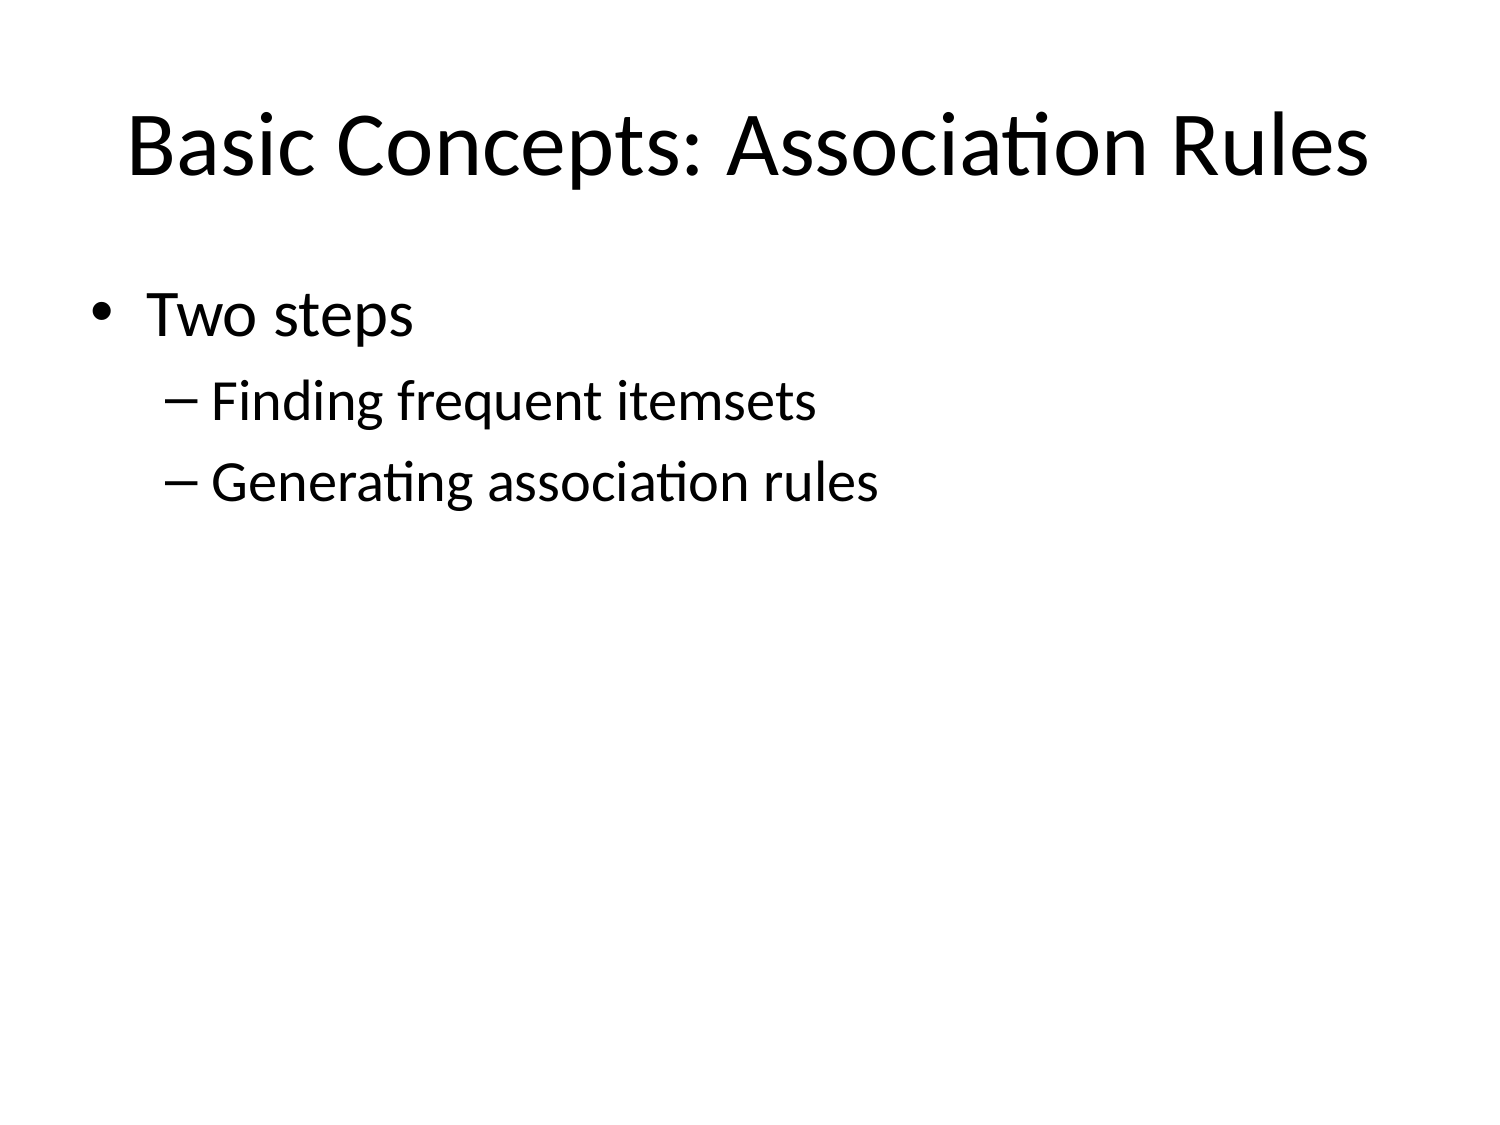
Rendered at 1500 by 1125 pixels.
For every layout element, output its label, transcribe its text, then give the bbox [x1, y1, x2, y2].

list Two steps Finding frequent itemsets Generating association rules [75, 262, 1425, 1005]
title Basic Concepts: Association Rules [75, 45, 1425, 233]
